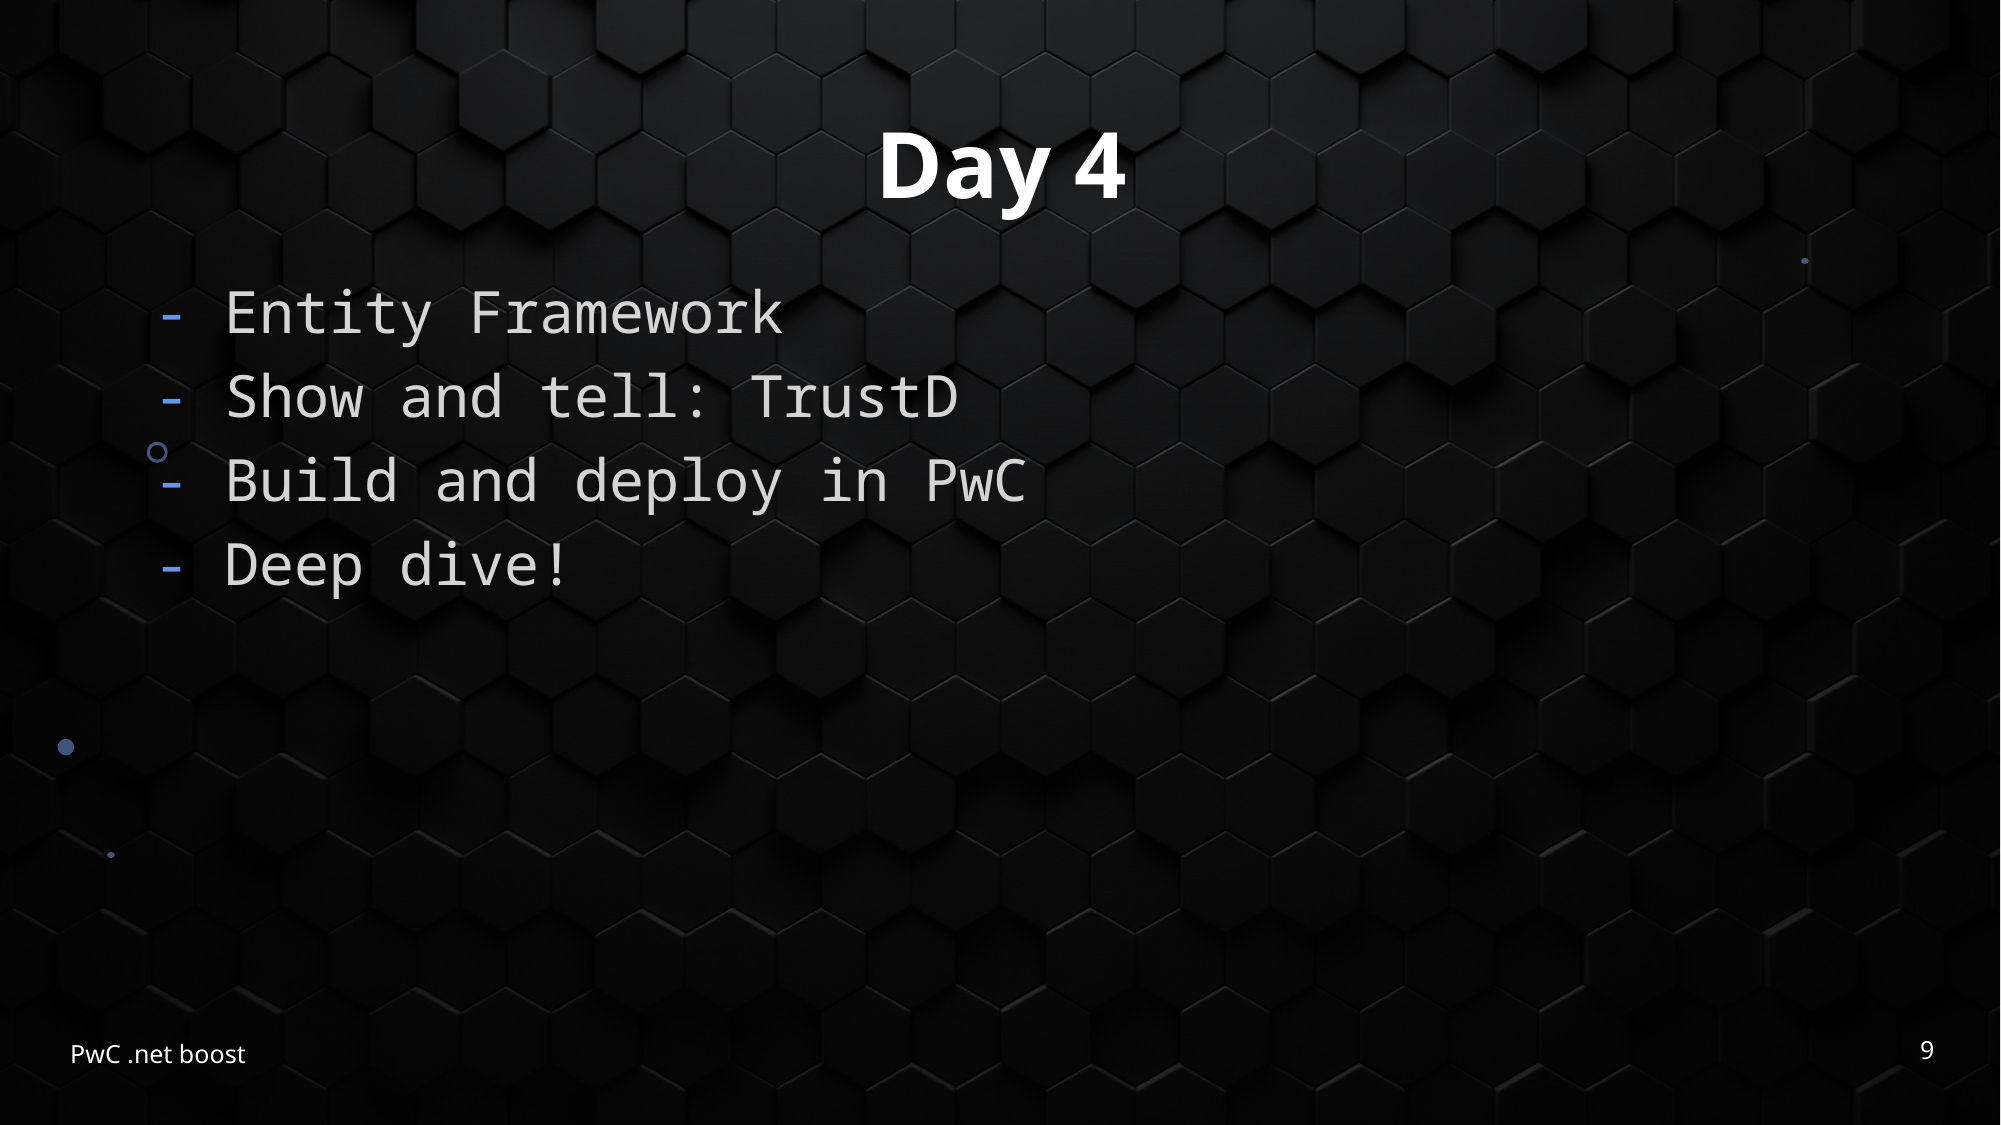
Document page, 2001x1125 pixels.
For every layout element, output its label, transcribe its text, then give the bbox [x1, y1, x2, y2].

footer PwC .net boost [55, 1023, 731, 1084]
title Day 4 [139, 59, 1865, 278]
picture [0, 0, 2001, 1125]
slide_number 9 [1499, 1021, 1950, 1082]
list - Entity Framework - Show and tell: TrustD - Build and deploy in PwC - Deep dive! [139, 278, 1861, 1125]
